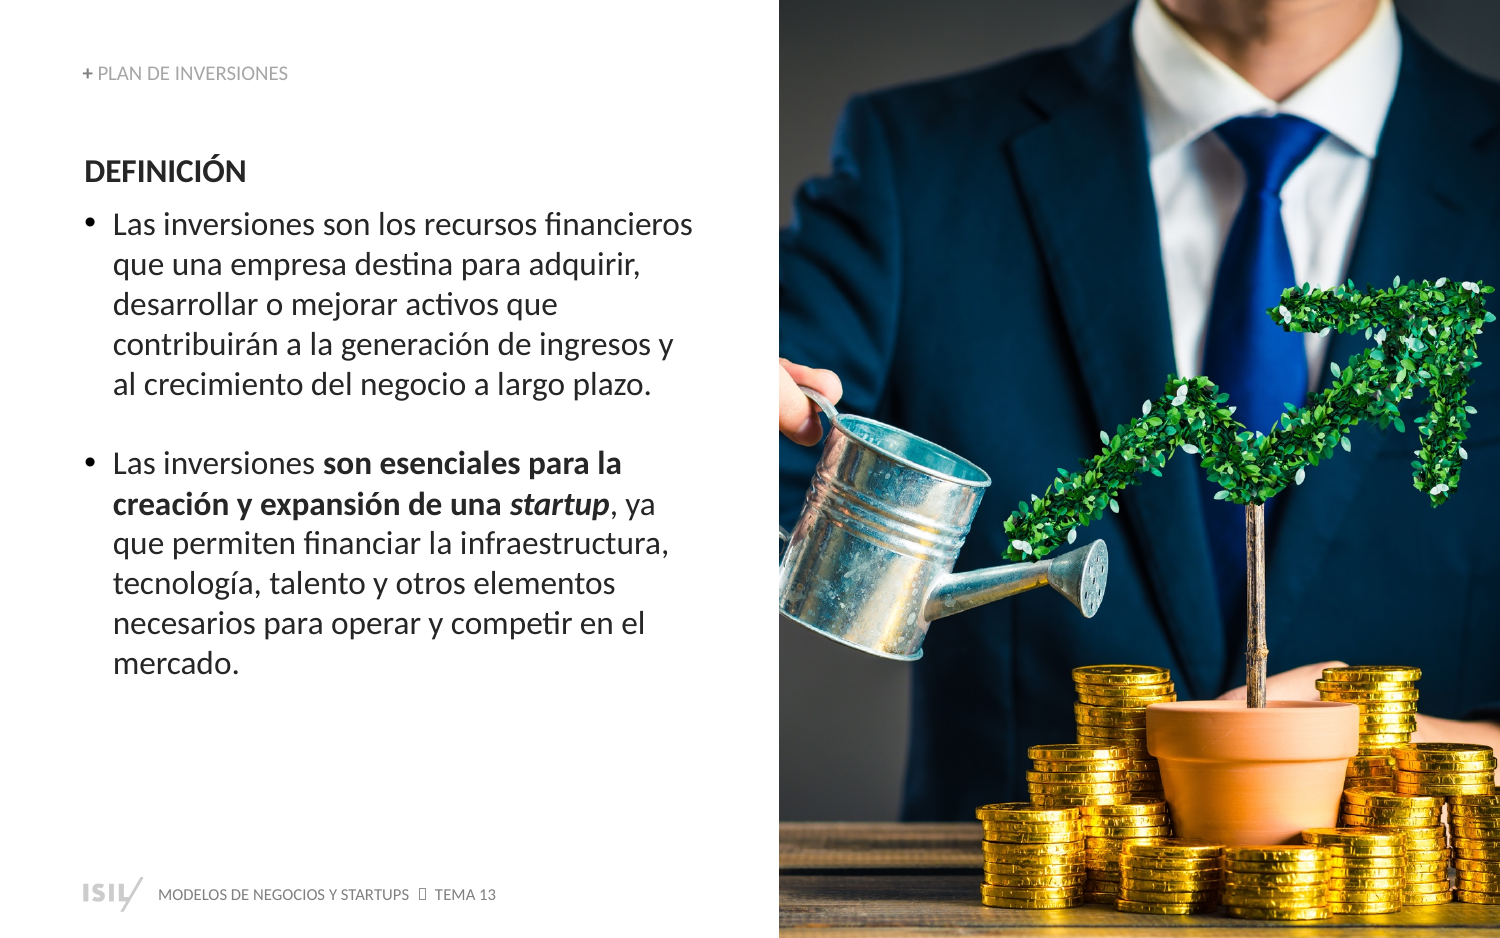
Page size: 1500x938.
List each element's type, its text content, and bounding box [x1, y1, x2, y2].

text_box + PLAN DE INVERSIONES [82, 61, 721, 85]
text_box DEFINICIÓN Las inversiones son los recursos financieros que una empresa destina para adquirir, desarrollar o mejorar activos que contribuirán a la generación de ingresos y al crecimiento del negocio a largo plazo. Las inversiones son esenciales para la creación y expansión de una startup, ya que permiten financiar la infraestructura, tecnología, talento y otros elementos necesarios para operar y competir en el mercado. [82, 149, 705, 682]
picture [779, 0, 1500, 938]
